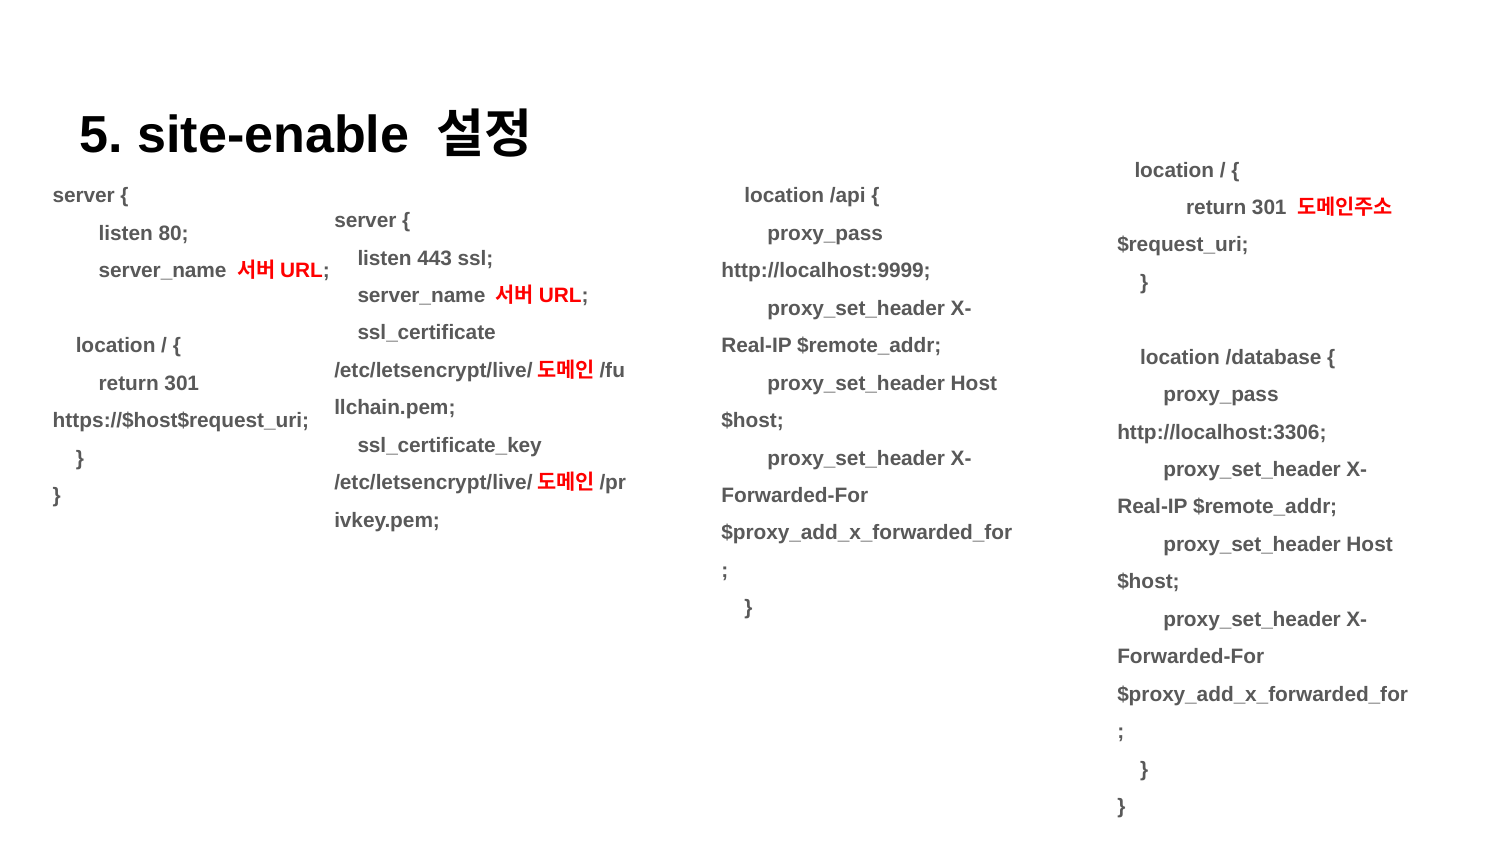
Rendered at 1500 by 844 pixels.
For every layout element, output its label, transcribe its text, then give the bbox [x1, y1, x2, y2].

text_box location /api { proxy_pass http://localhost:9999; proxy_set_header X-Real-IP $remote_addr; proxy_set_header Host $host; proxy_set_header X-Forwarded-For $proxy_add_x_forwarded_for; } [706, 154, 1032, 634]
text_box server { listen 80; server_name 서버URL; location / { return 301 https://$host$request_uri; } } [37, 154, 363, 522]
text_box server { listen 443 ssl; server_name 서버URL; ssl_certificate /etc/letsencrypt/live/도메인/fullchain.pem; ssl_certificate_key /etc/letsencrypt/live/도메인/privkey.pem; [319, 179, 645, 547]
text_box location / { return 301 도메인주소$request_uri; } location /database { proxy_pass http://localhost:3306; proxy_set_header X-Real-IP $remote_addr; proxy_set_header Host $host; proxy_set_header X-Forwarded-For $proxy_add_x_forwarded_for; } } [1102, 128, 1428, 833]
text_box 5. site-enable 설정 [64, 54, 1178, 155]
